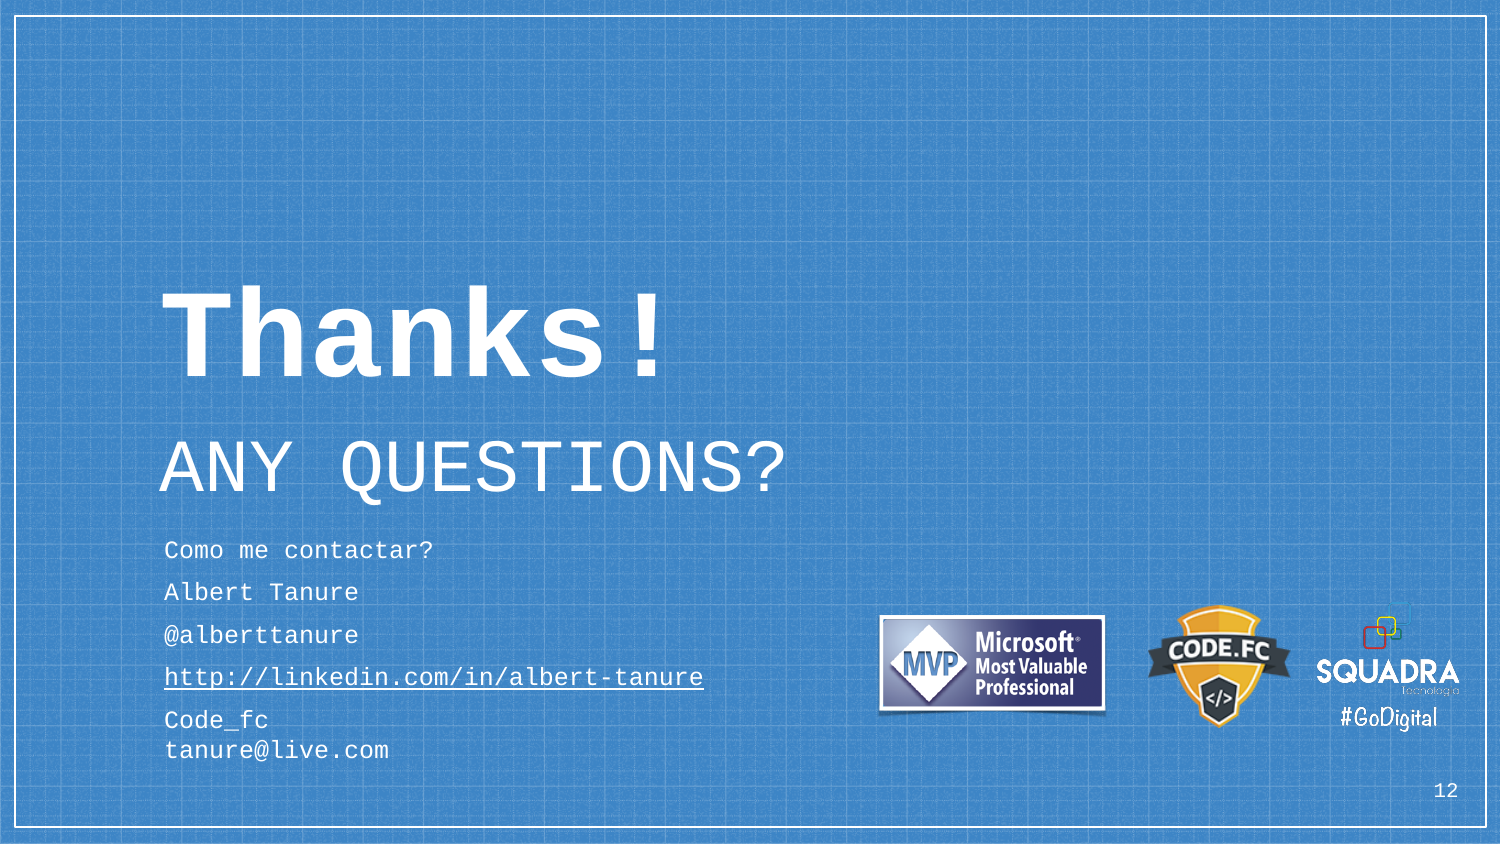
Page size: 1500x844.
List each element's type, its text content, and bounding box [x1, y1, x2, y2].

title Thanks! [144, 236, 860, 400]
subtitle ANY QUESTIONS? [144, 400, 1226, 530]
picture [0, 0, 1500, 844]
slide_number 12 [1398, 761, 1474, 810]
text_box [877, 615, 1108, 719]
list Como me contactar? Albert Tanure @alberttanure http://linkedin.com/in/albert-tanure Code_fc tanure@live.com [149, 518, 758, 668]
